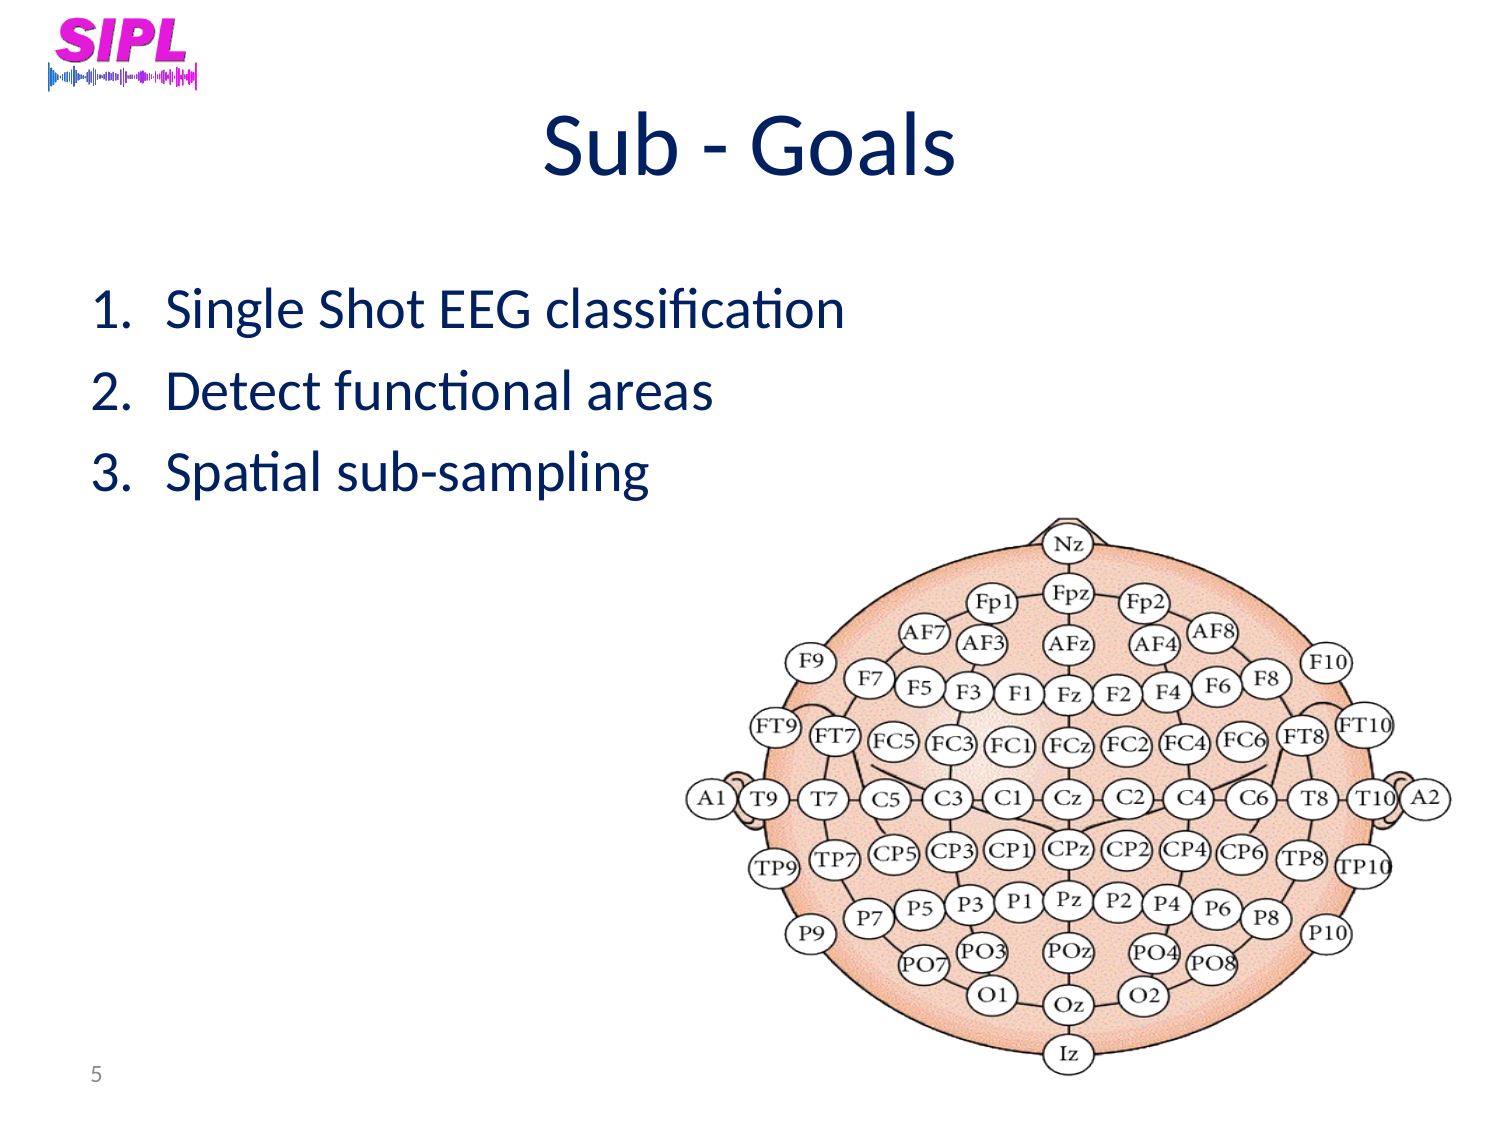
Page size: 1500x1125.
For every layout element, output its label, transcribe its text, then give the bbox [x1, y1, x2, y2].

slide_number 5 [75, 1042, 425, 1103]
title Sub - Goals [75, 45, 1425, 233]
list Single Shot EEG classification Detect functional areas Spatial sub-sampling [75, 262, 1450, 988]
picture [37, 12, 203, 94]
picture [648, 487, 1489, 1106]
